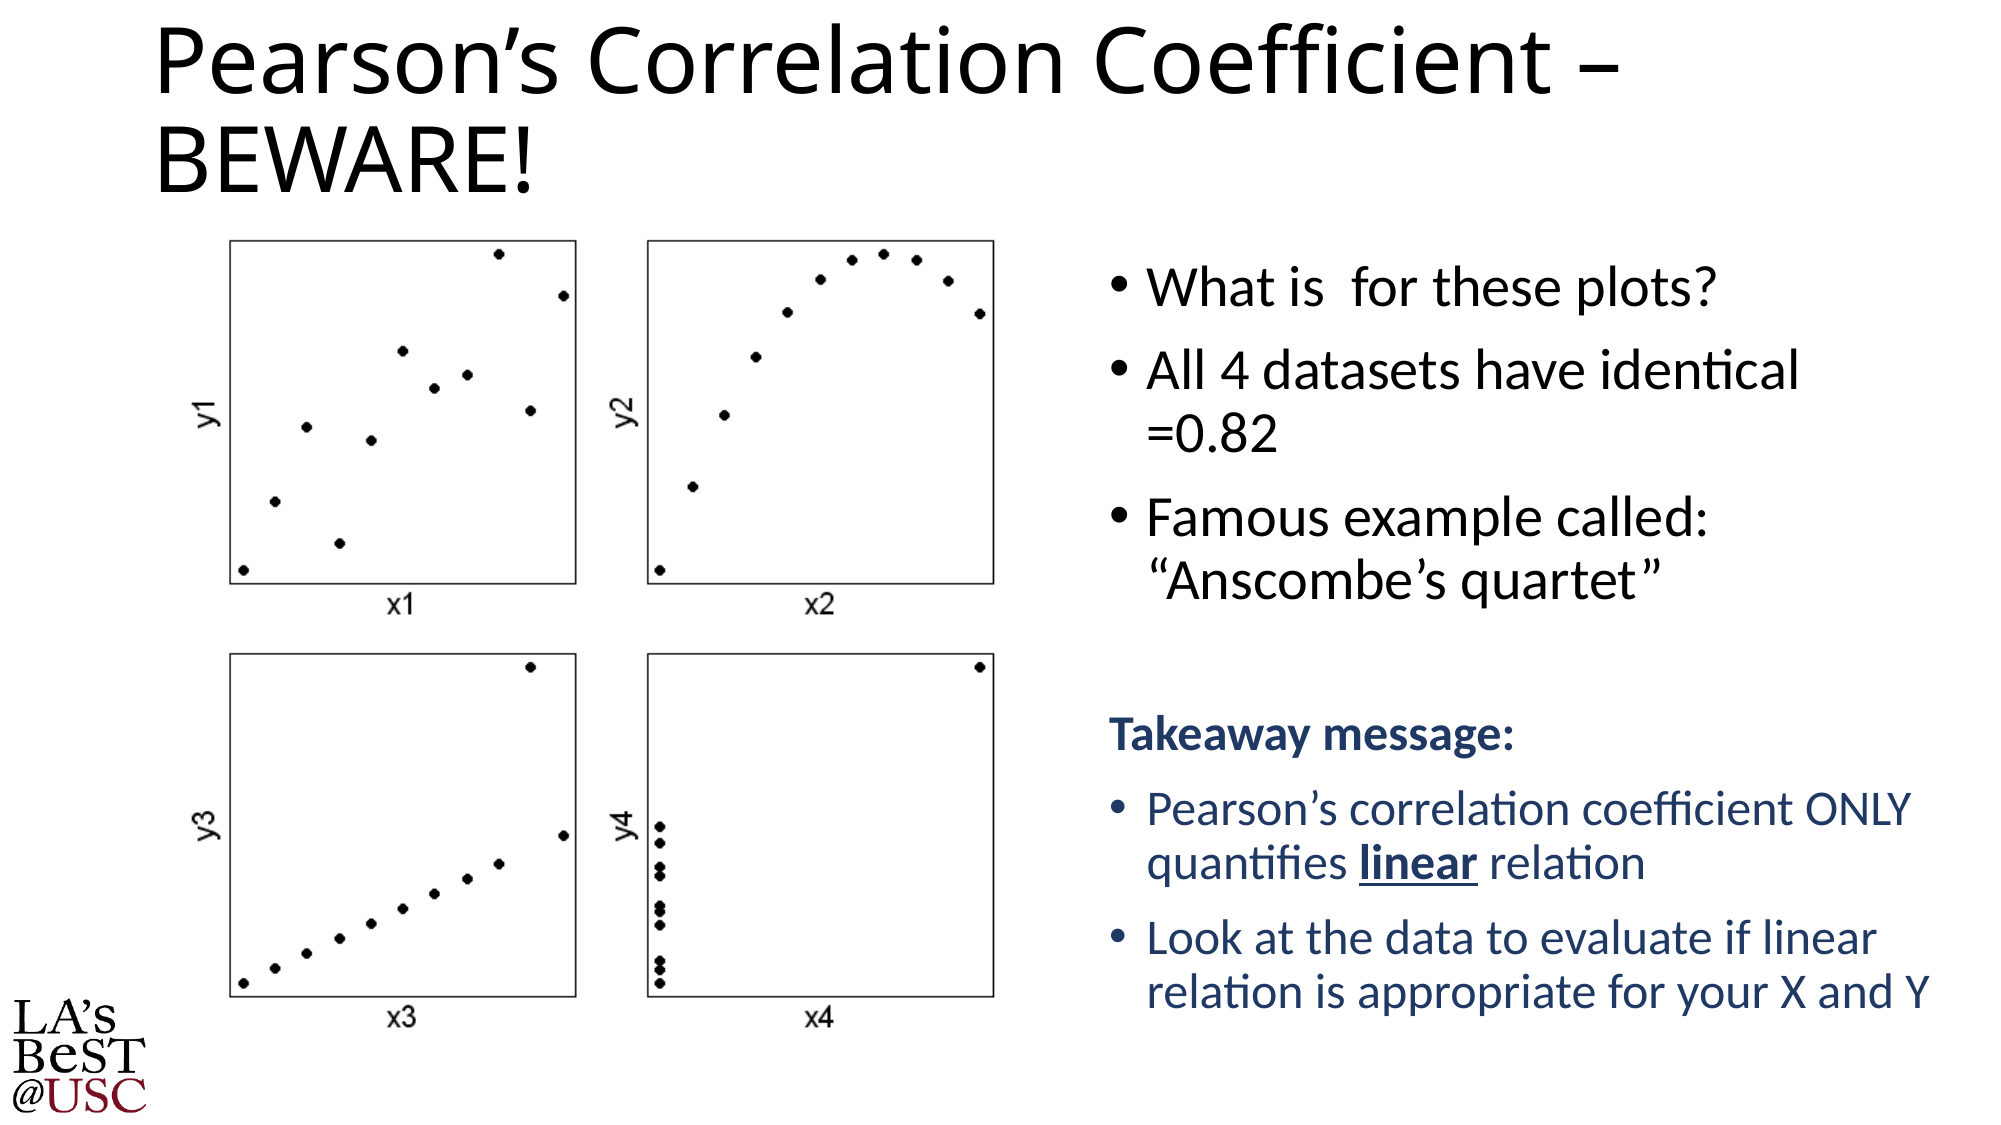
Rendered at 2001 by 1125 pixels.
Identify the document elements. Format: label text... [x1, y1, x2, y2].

picture [183, 218, 1017, 1044]
title Pearson’s Correlation Coefficient – BEWARE! [137, 4, 1863, 223]
picture [9, 993, 152, 1118]
